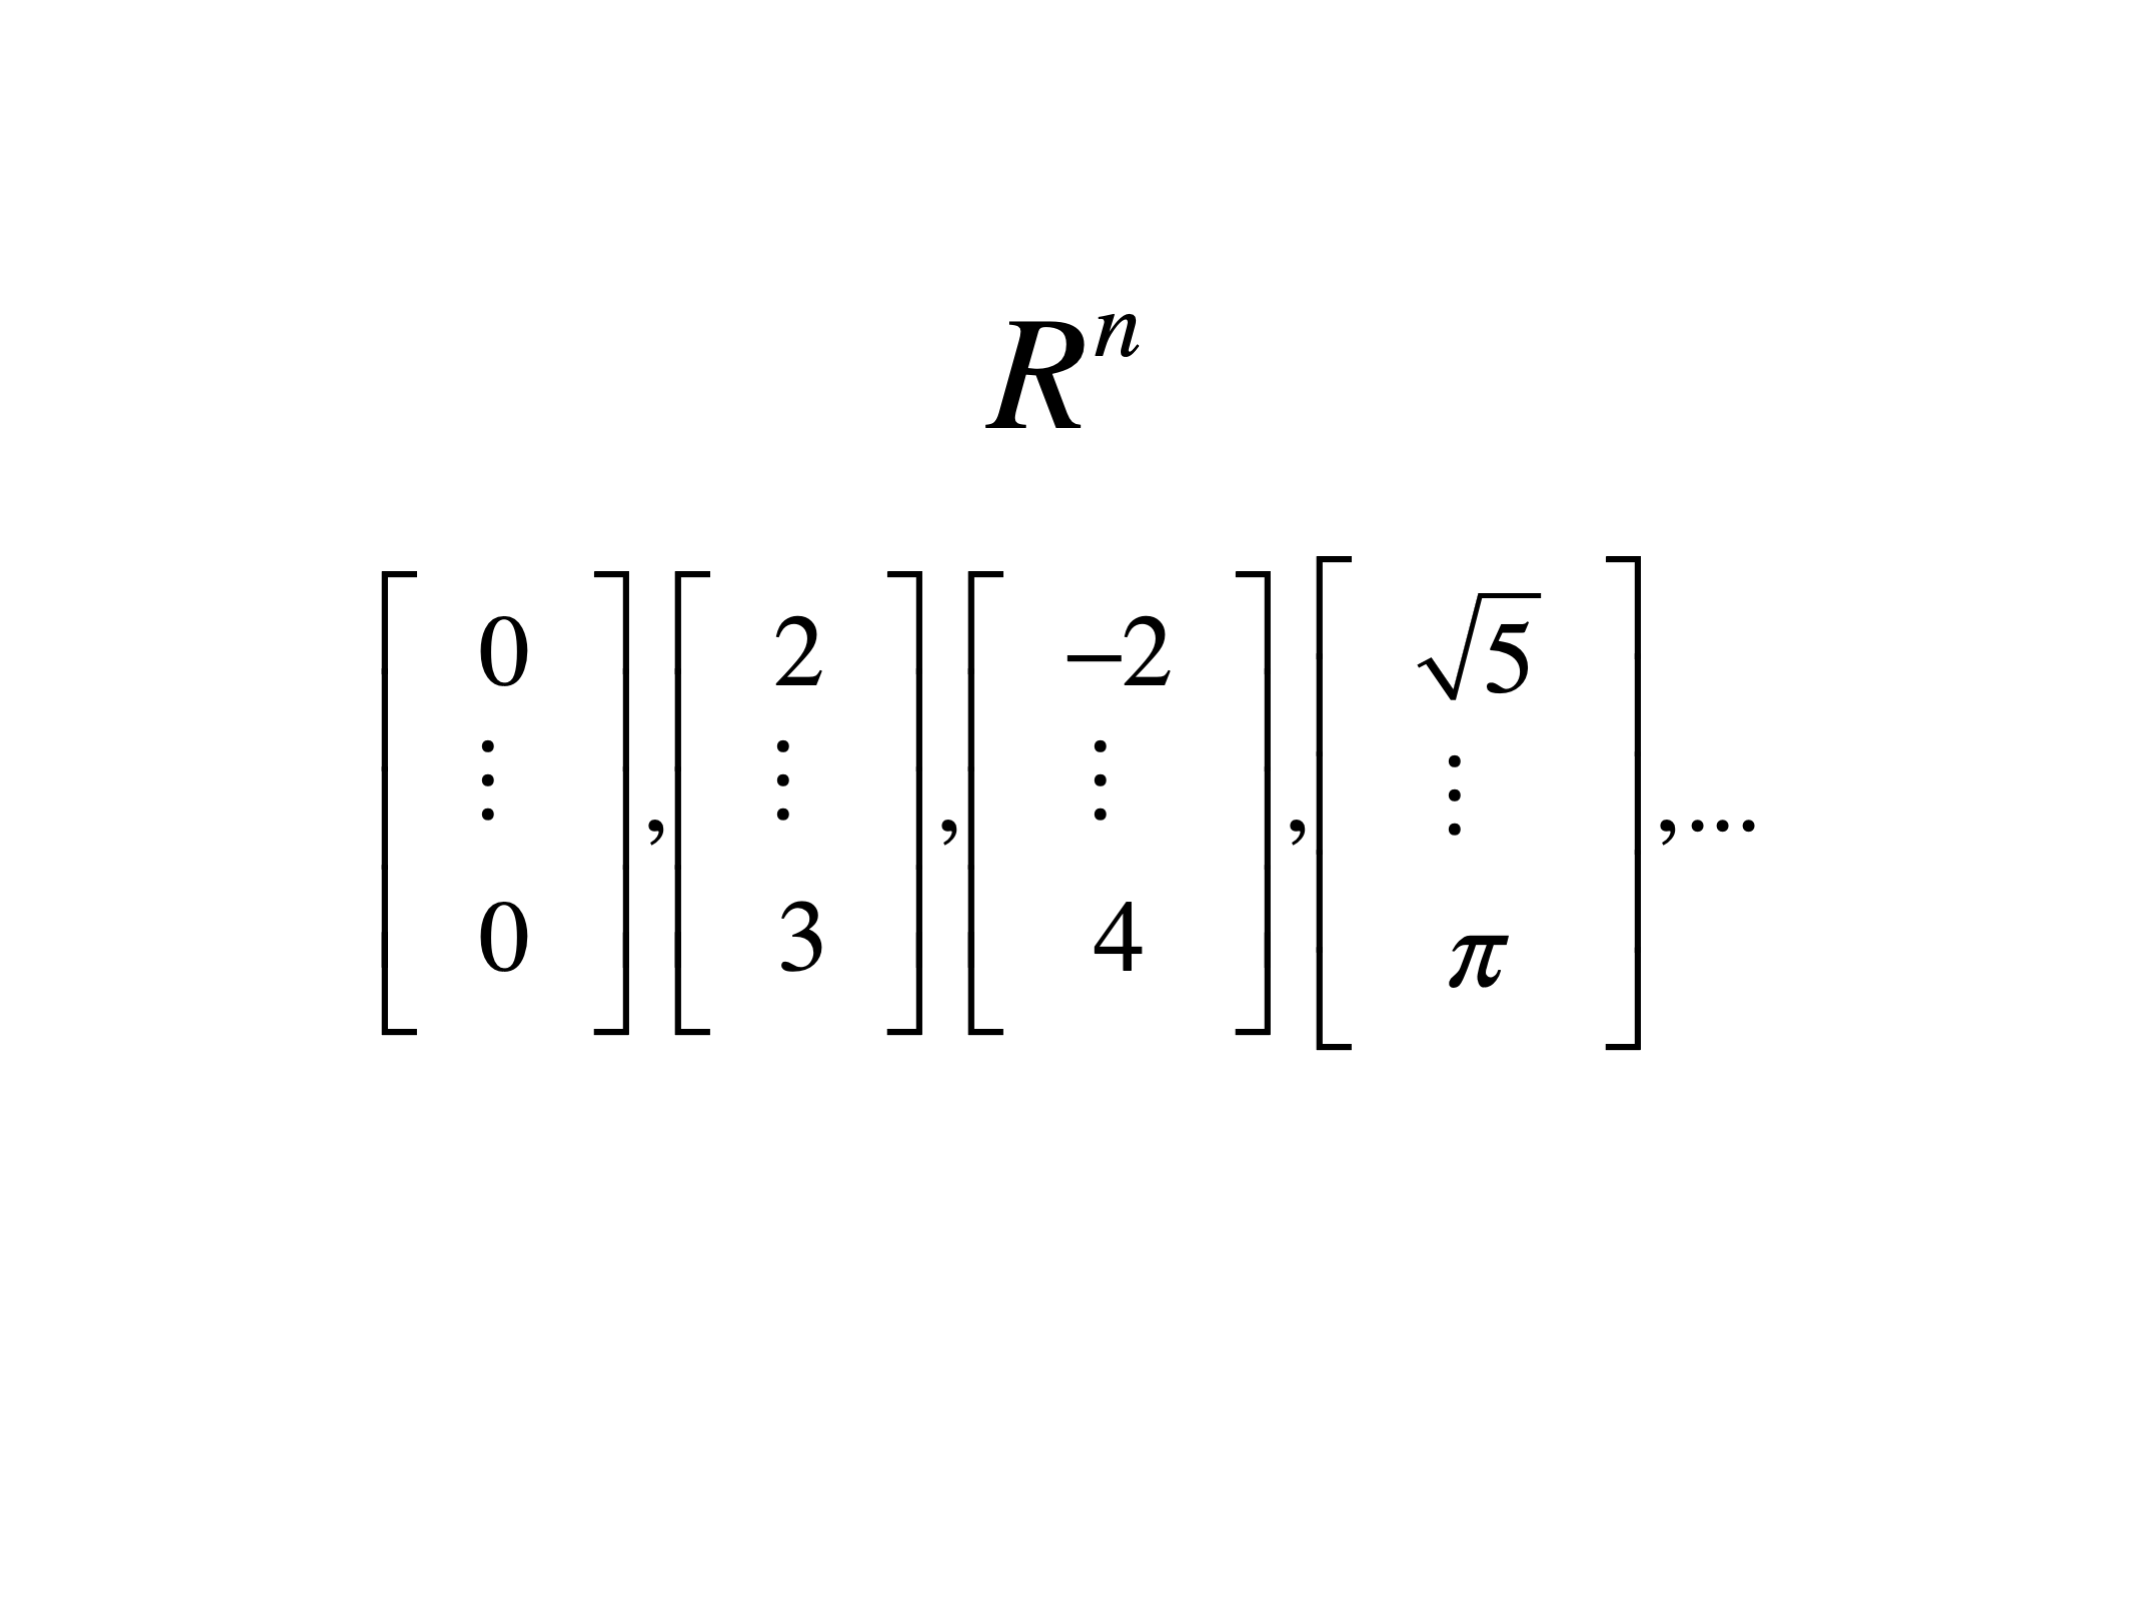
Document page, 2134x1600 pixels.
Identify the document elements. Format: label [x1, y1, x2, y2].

picture [958, 251, 1175, 455]
picture [365, 532, 1768, 1068]
